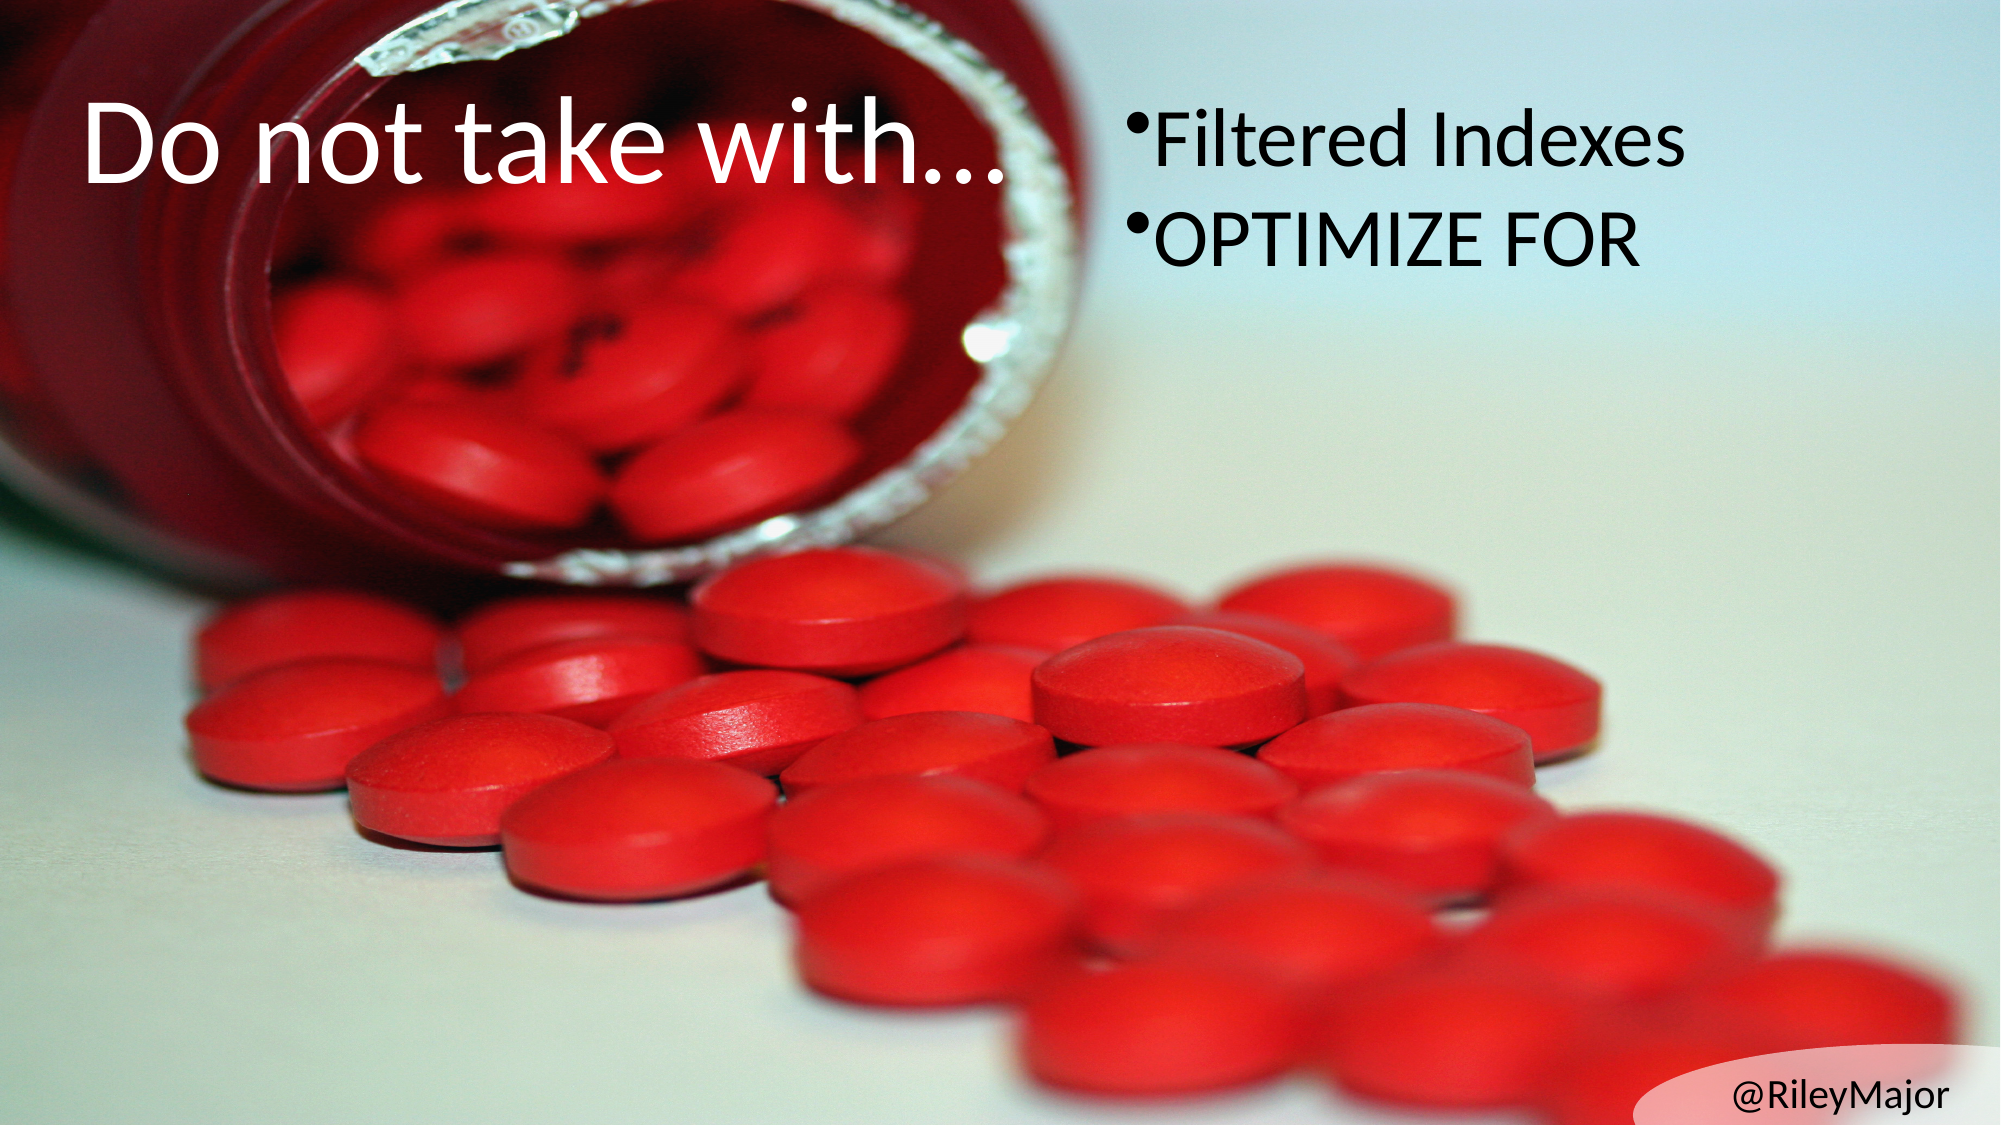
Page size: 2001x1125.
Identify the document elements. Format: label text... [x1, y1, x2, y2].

text_box Filtered Indexes OPTIMIZE FOR [1116, 75, 1970, 291]
text_box Do not take with… [73, 50, 1017, 216]
picture [0, 0, 2001, 1125]
